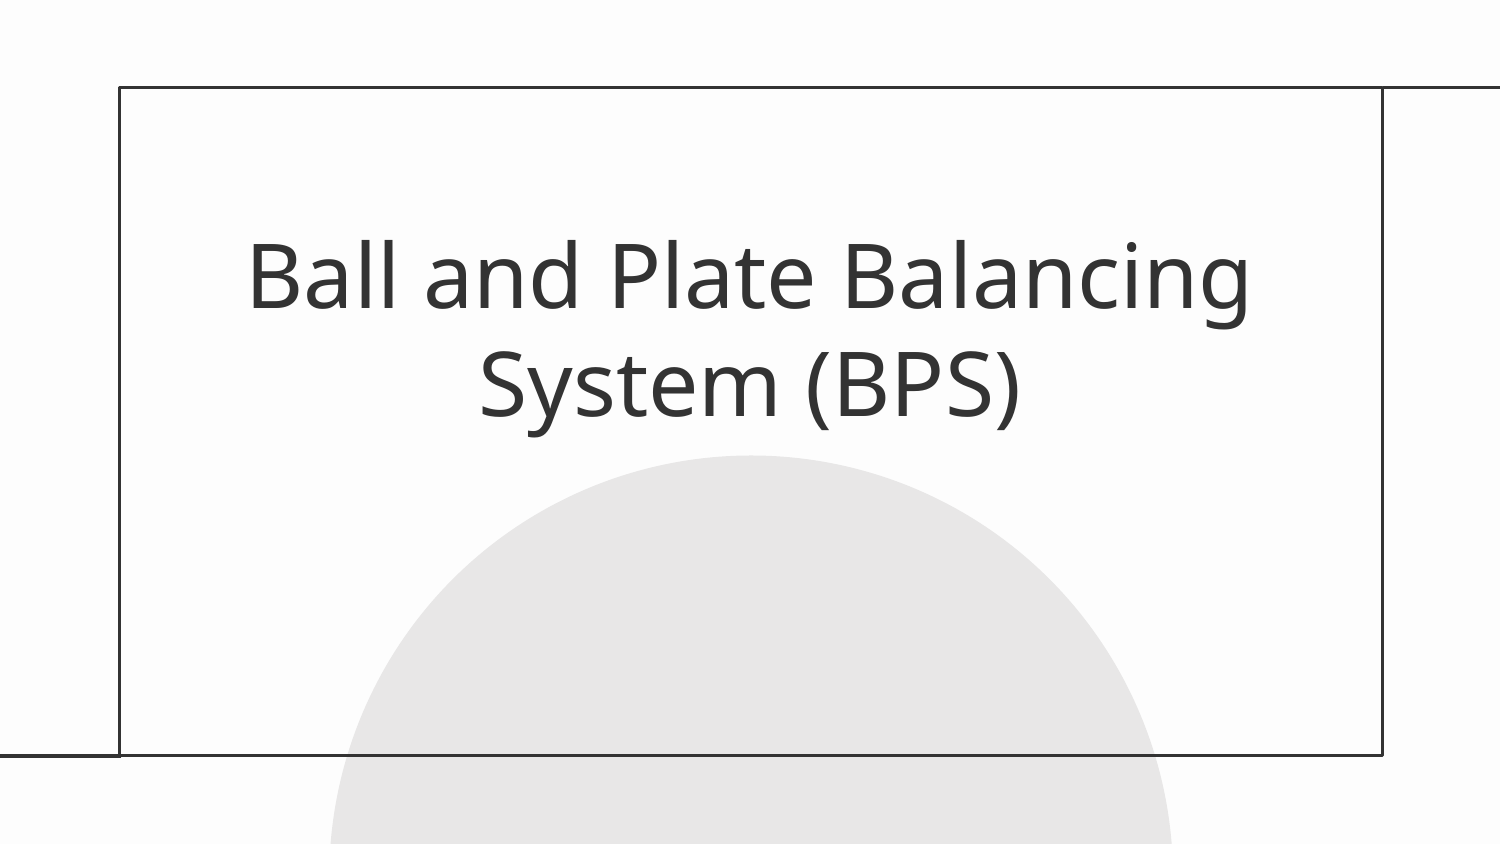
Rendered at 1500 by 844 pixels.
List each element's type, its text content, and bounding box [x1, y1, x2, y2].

title Ball and Plate Balancing System (BPS) [168, 324, 1332, 450]
